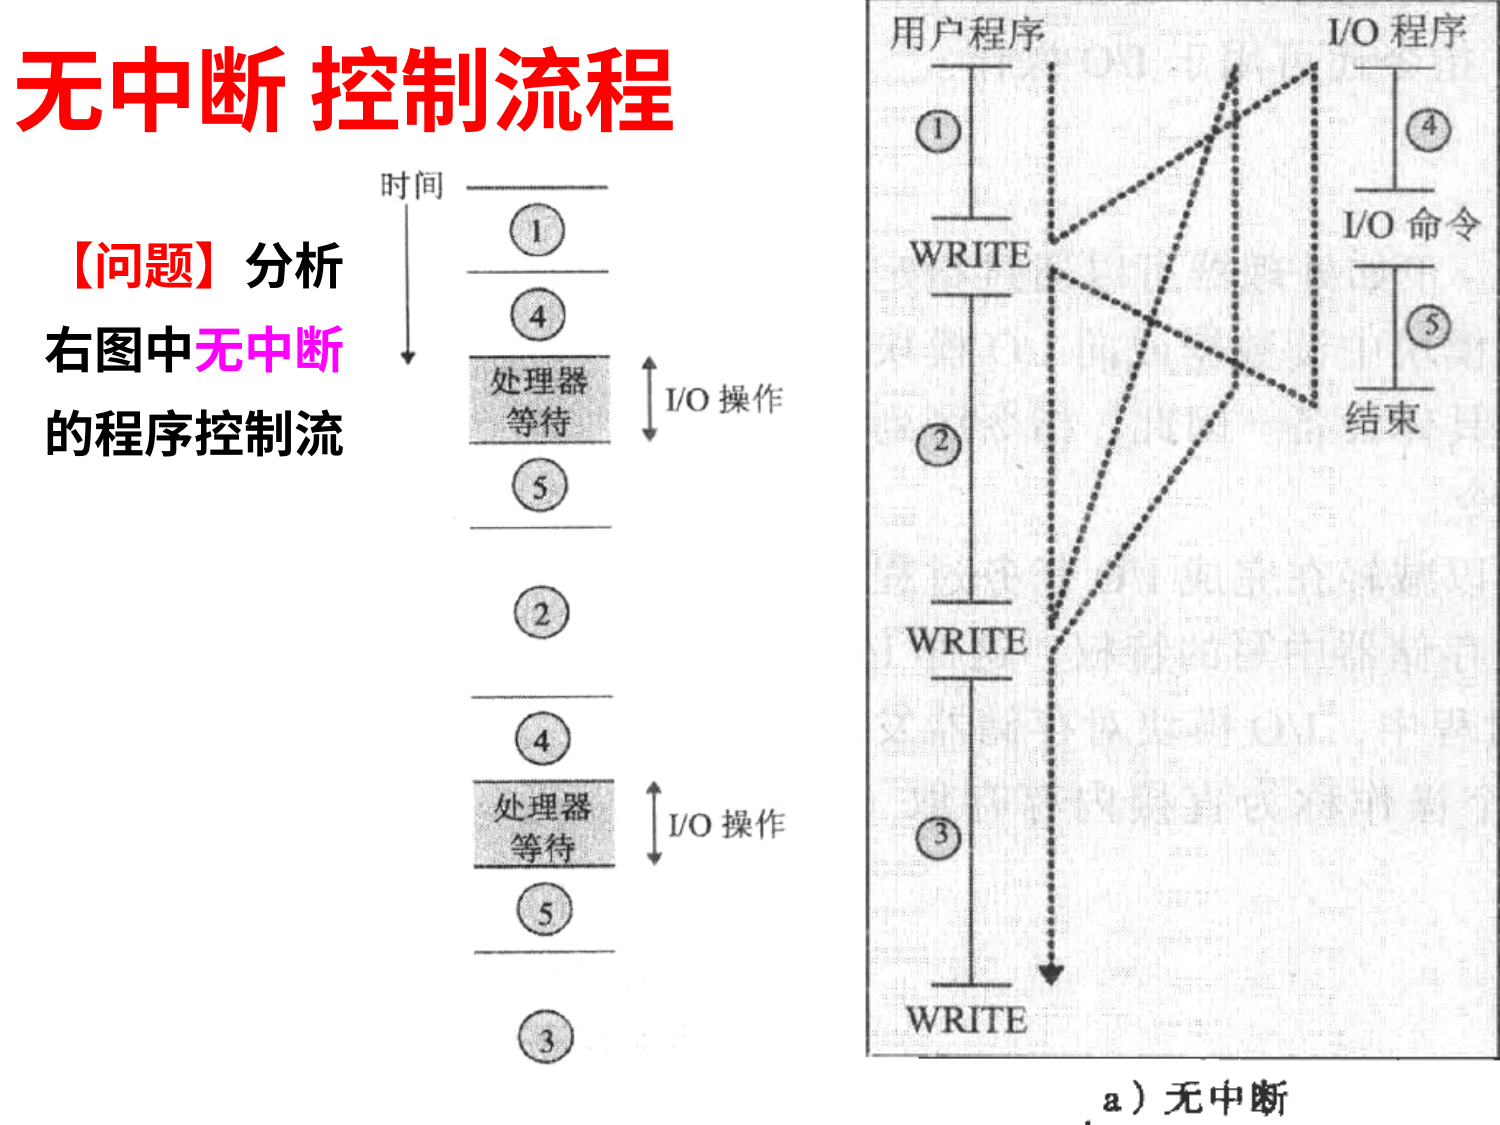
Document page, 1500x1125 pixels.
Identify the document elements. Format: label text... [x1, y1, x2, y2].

text_box 【问题】分析右图中无中断的程序控制流 [29, 202, 364, 571]
title 无中断 控制流程 [0, 0, 850, 182]
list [855, 0, 1500, 1125]
picture [369, 139, 792, 1081]
